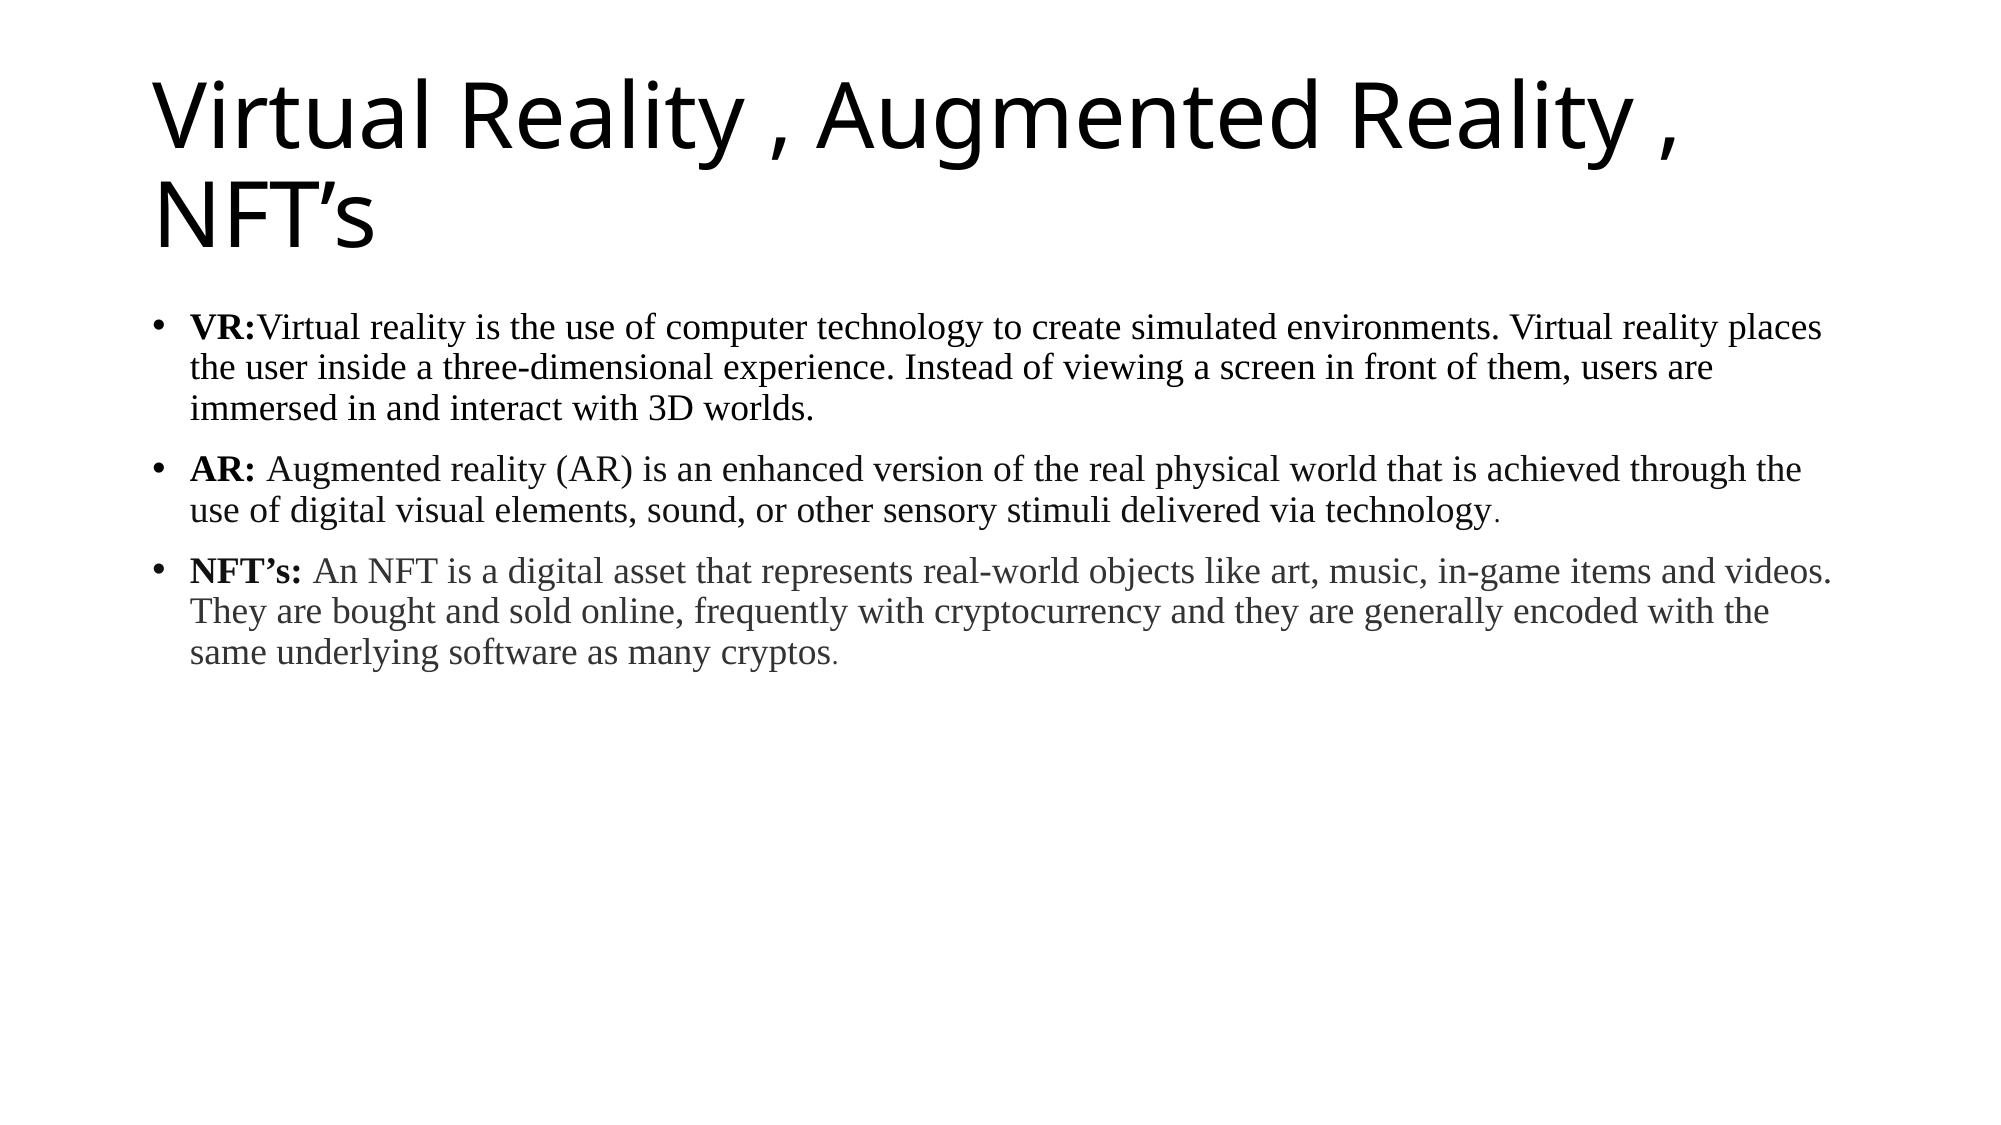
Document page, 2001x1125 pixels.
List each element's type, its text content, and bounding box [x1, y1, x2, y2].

list VR:Virtual reality is the use of computer technology to create simulated environments. Virtual reality places the user inside a three-dimensional experience. Instead of viewing a screen in front of them, users are immersed in and interact with 3D worlds. AR: Augmented reality (AR) is an enhanced version of the real physical world that is achieved through the use of digital visual elements, sound, or other sensory stimuli delivered via technology. NFT’s: An NFT is a digital asset that represents real-world objects like art, music, in-game items and videos. They are bought and sold online, frequently with cryptocurrency and they are generally encoded with the same underlying software as many cryptos. [137, 299, 1863, 1014]
title Virtual Reality , Augmented Reality , NFT’s [137, 59, 1863, 278]
